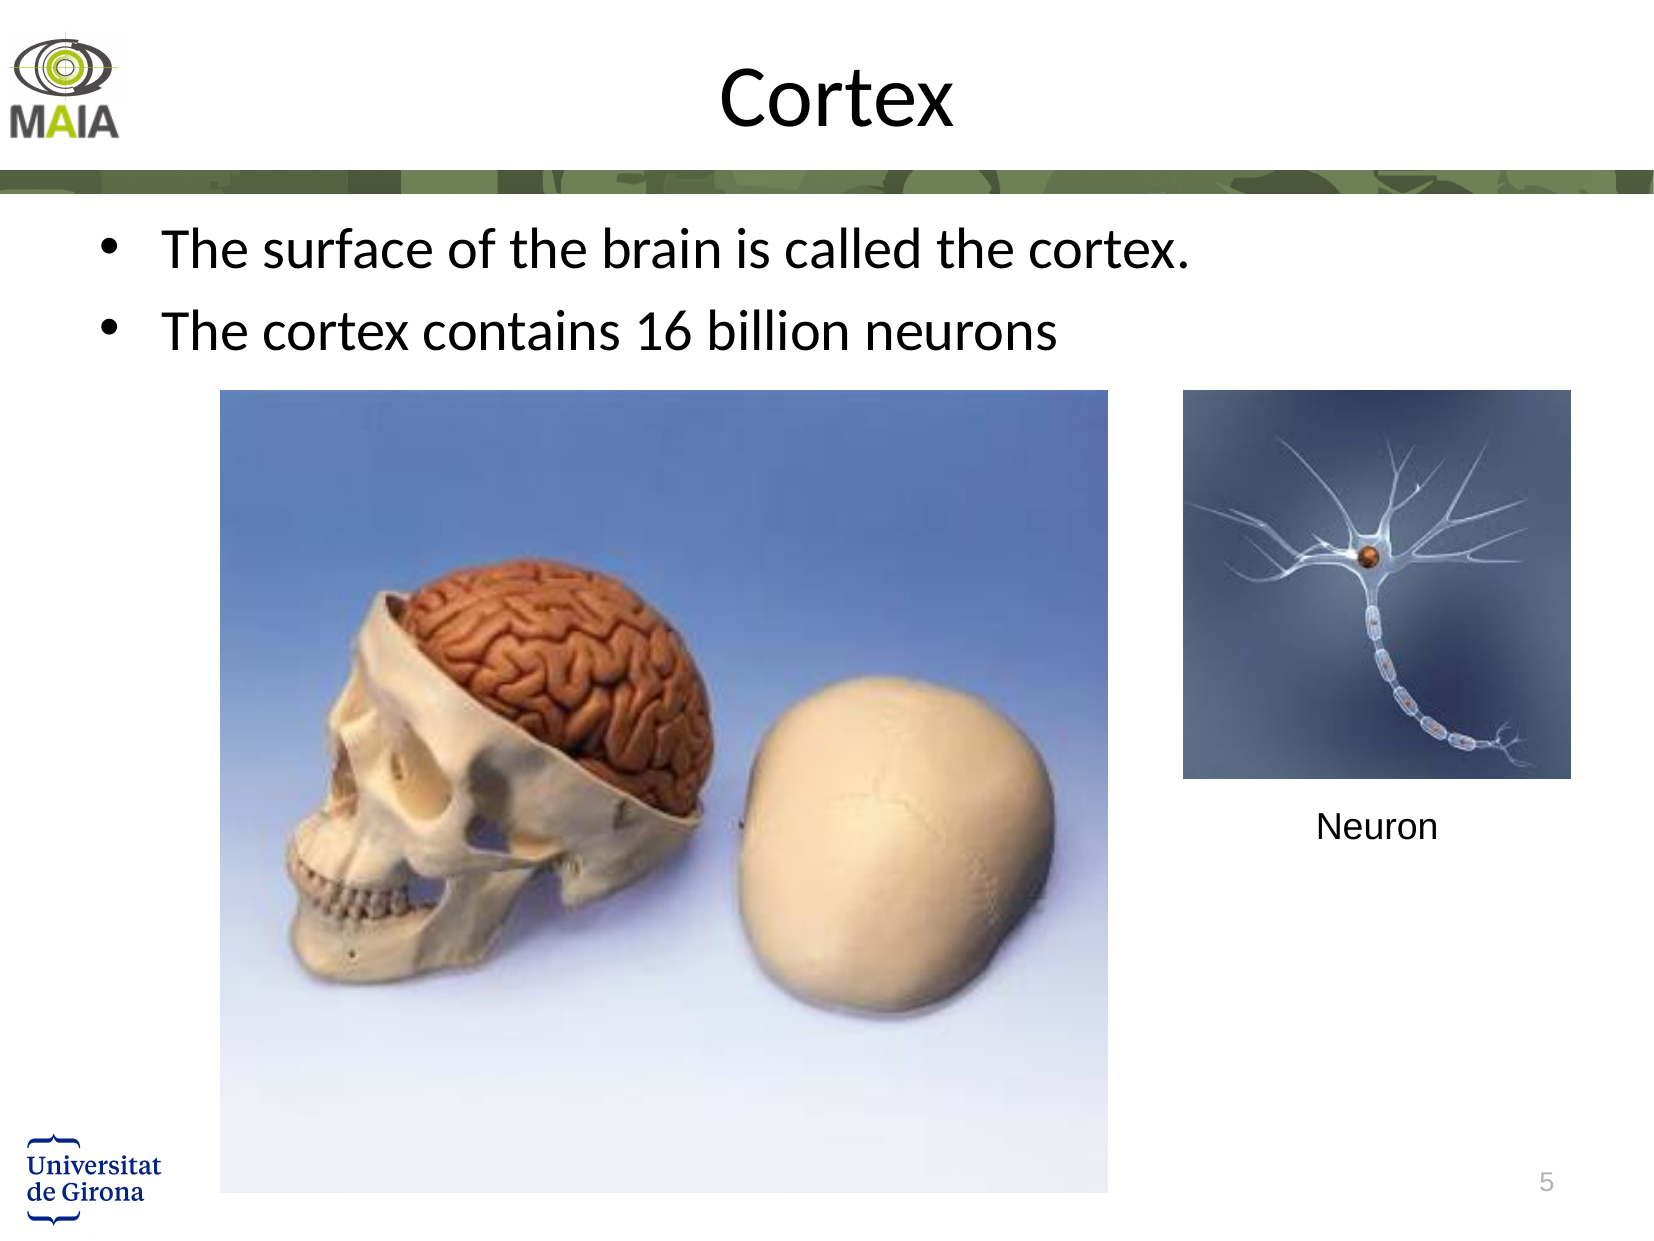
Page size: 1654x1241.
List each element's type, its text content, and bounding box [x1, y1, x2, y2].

list The surface of the brain is called the cortex. The cortex contains 16 billion neurons [82, 201, 1571, 1144]
title Cortex [92, 29, 1582, 153]
slide_number 5 [1185, 1149, 1571, 1216]
picture [219, 390, 1108, 1193]
picture [8, 31, 92, 144]
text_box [1183, 390, 1572, 857]
